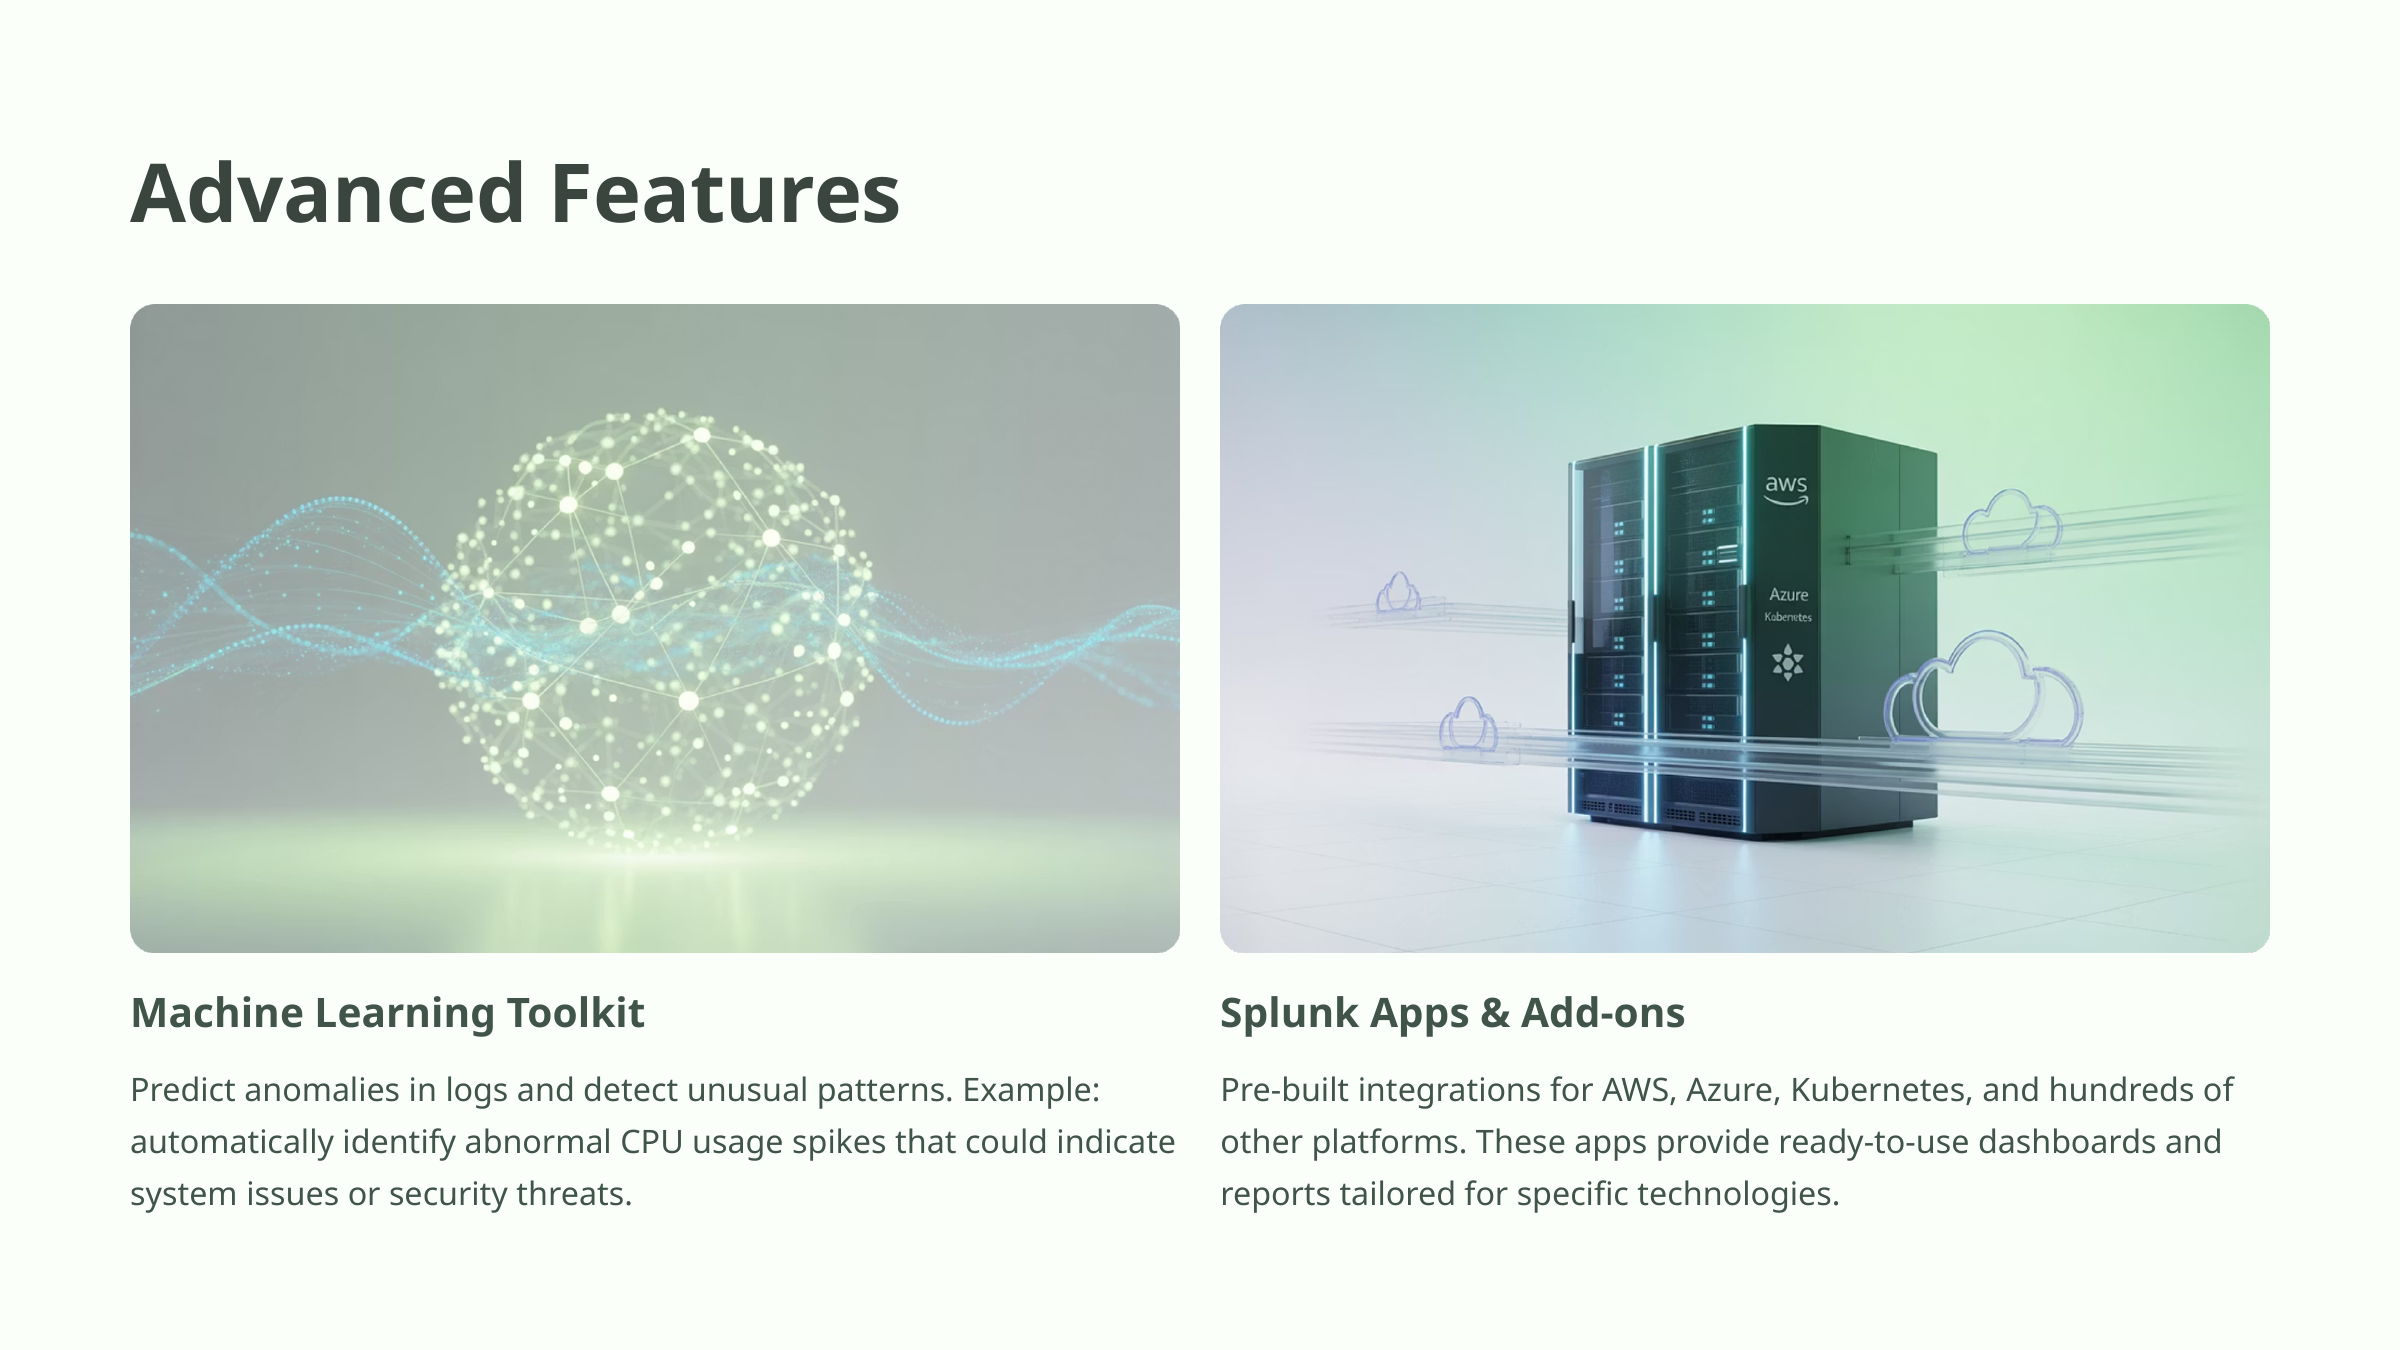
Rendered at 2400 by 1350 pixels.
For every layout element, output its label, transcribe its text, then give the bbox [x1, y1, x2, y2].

picture [130, 304, 1180, 954]
text_box Predict anomalies in logs and detect unusual patterns. Example: automatically identify abnormal CPU usage spikes that could indicate system issues or security threats. [130, 1055, 1180, 1213]
text_box Pre-built integrations for AWS, Azure, Kubernetes, and hundreds of other platforms. These apps provide ready-to-use dashboards and reports tailored for specific technologies. [1220, 1055, 2270, 1213]
text_box Advanced Features [130, 137, 945, 240]
picture [1220, 304, 2270, 954]
text_box Splunk Apps & Add-ons [1220, 985, 1705, 1037]
text_box Machine Learning Toolkit [130, 985, 661, 1037]
